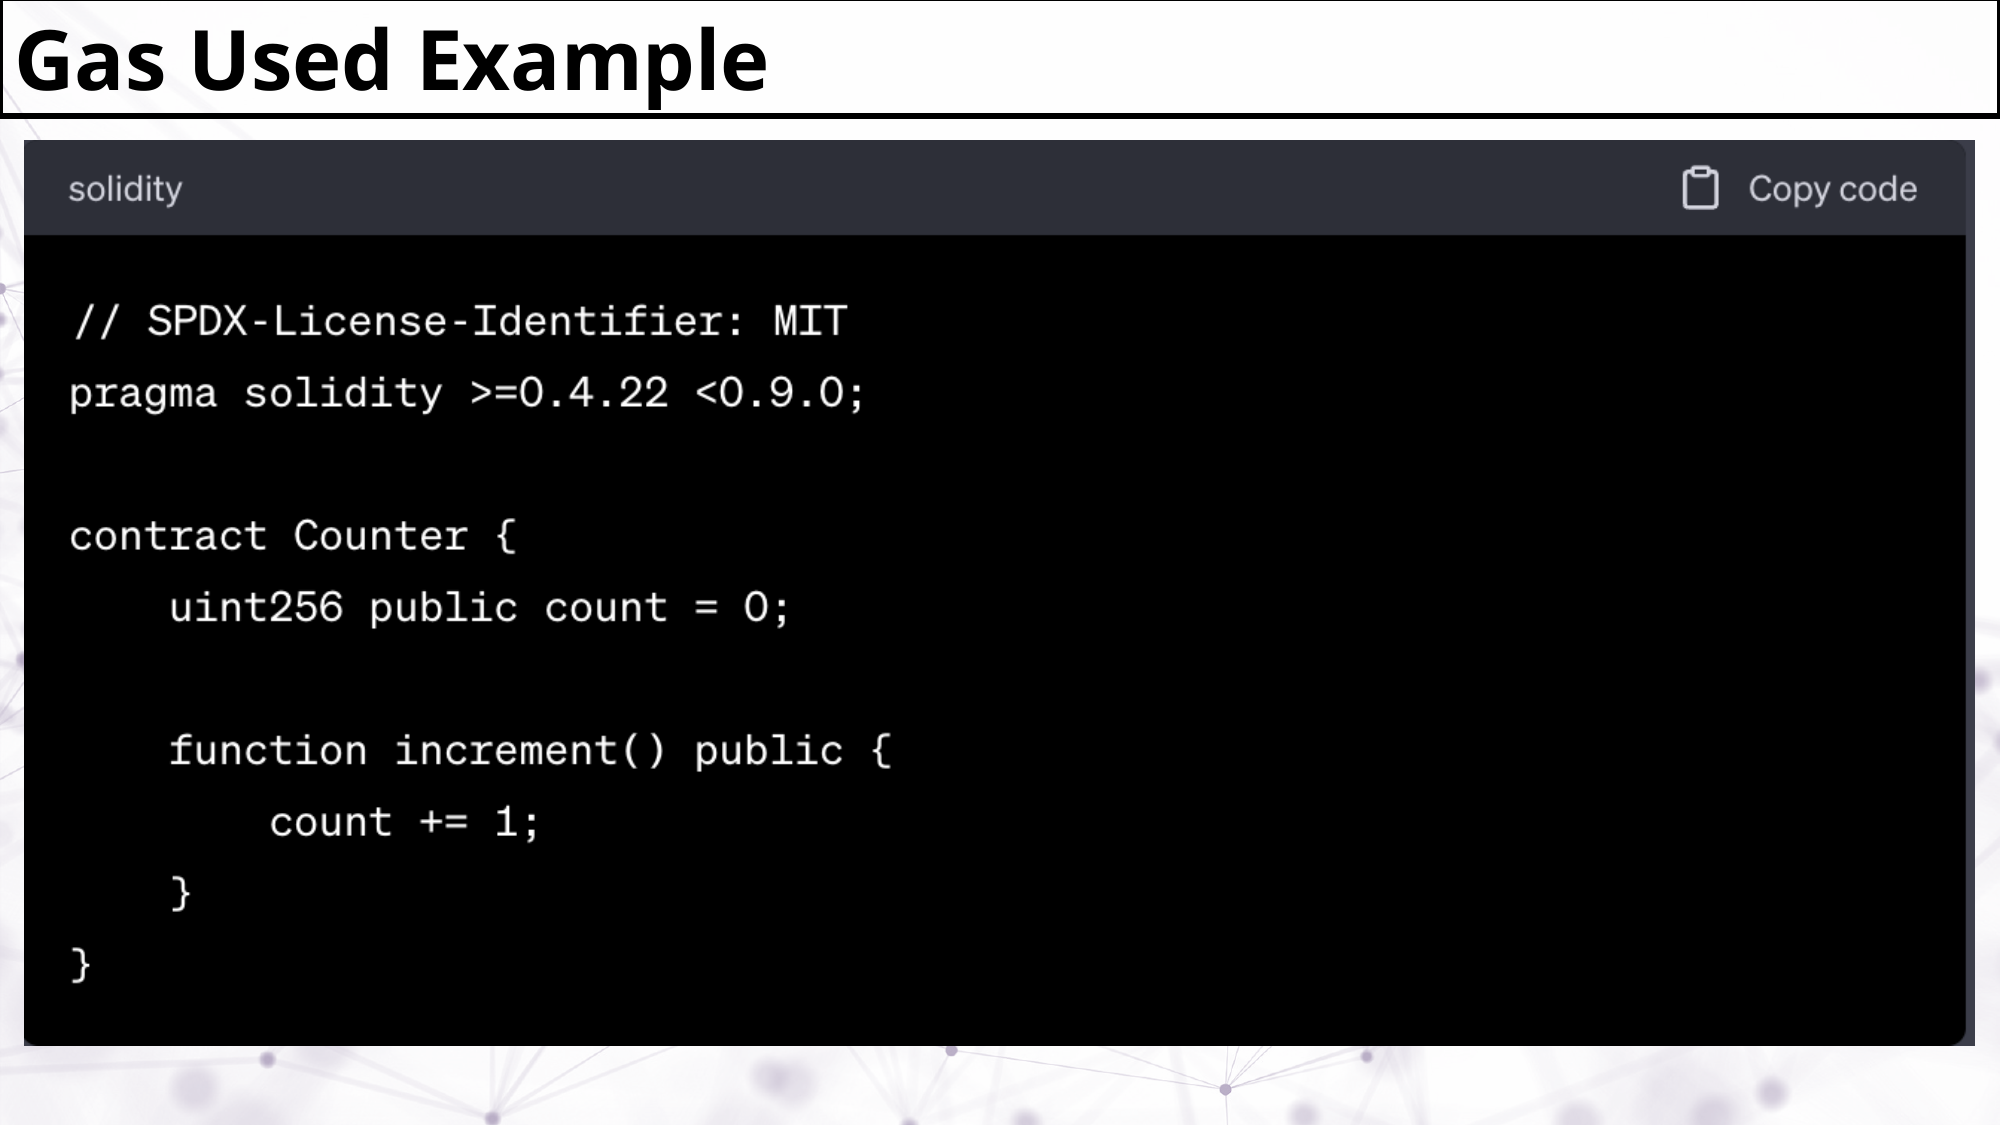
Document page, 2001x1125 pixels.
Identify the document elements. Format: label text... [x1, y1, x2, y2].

text_box Gas Used Example [0, 0, 2000, 116]
picture [24, 140, 1976, 1047]
